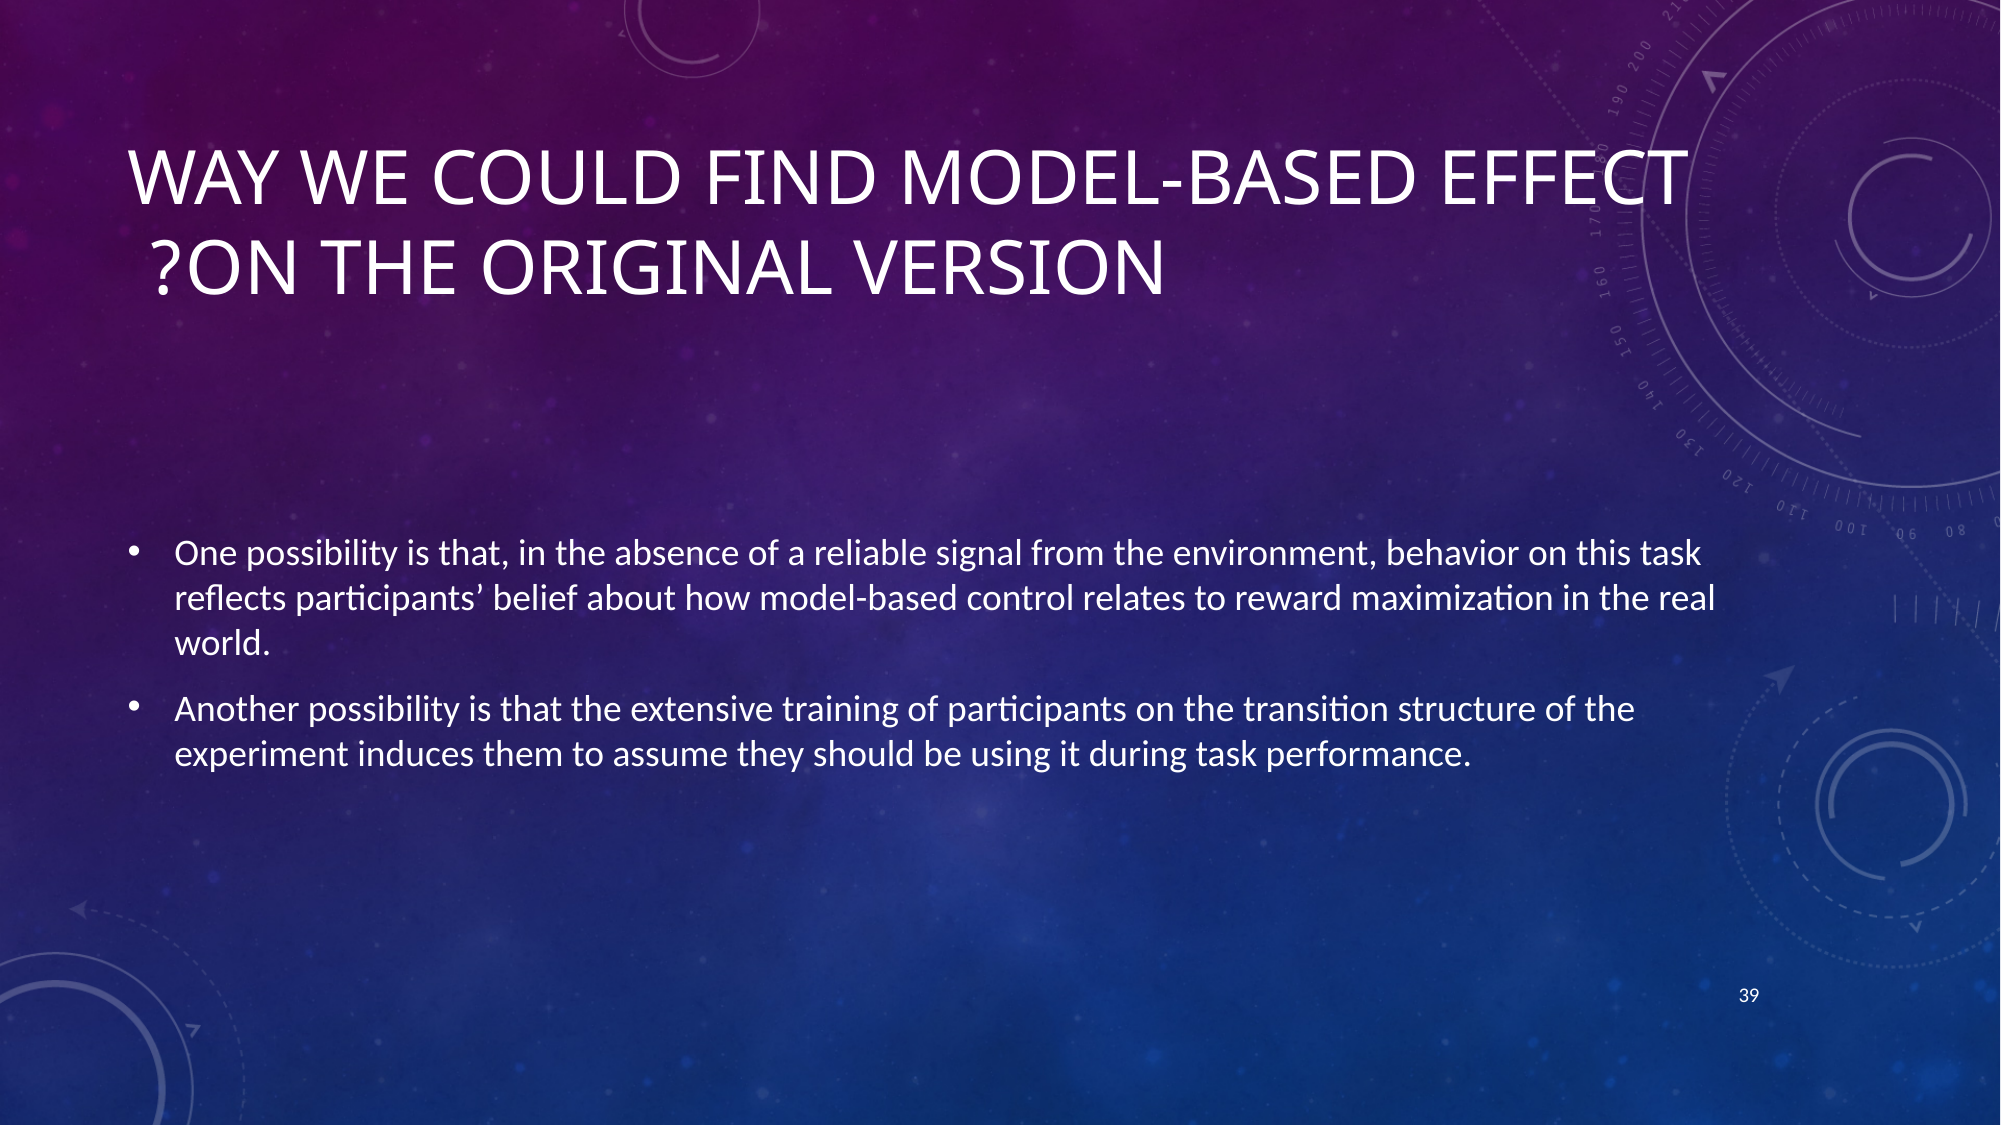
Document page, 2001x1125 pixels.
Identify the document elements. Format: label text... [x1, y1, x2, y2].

title Way we could find model-based effect on the original version? [112, 99, 1775, 339]
list One possibility is that, in the absence of a reliable signal from the environment, behavior on this task reflects participants’ belief about how model-based control relates to reward maximization in the real world. Another possibility is that the extensive training of participants on the transition structure of the experiment induces them to assume they should be using it during task performance. [112, 351, 1775, 950]
slide_number 39 [1684, 963, 1775, 1025]
picture [0, 0, 2001, 1125]
